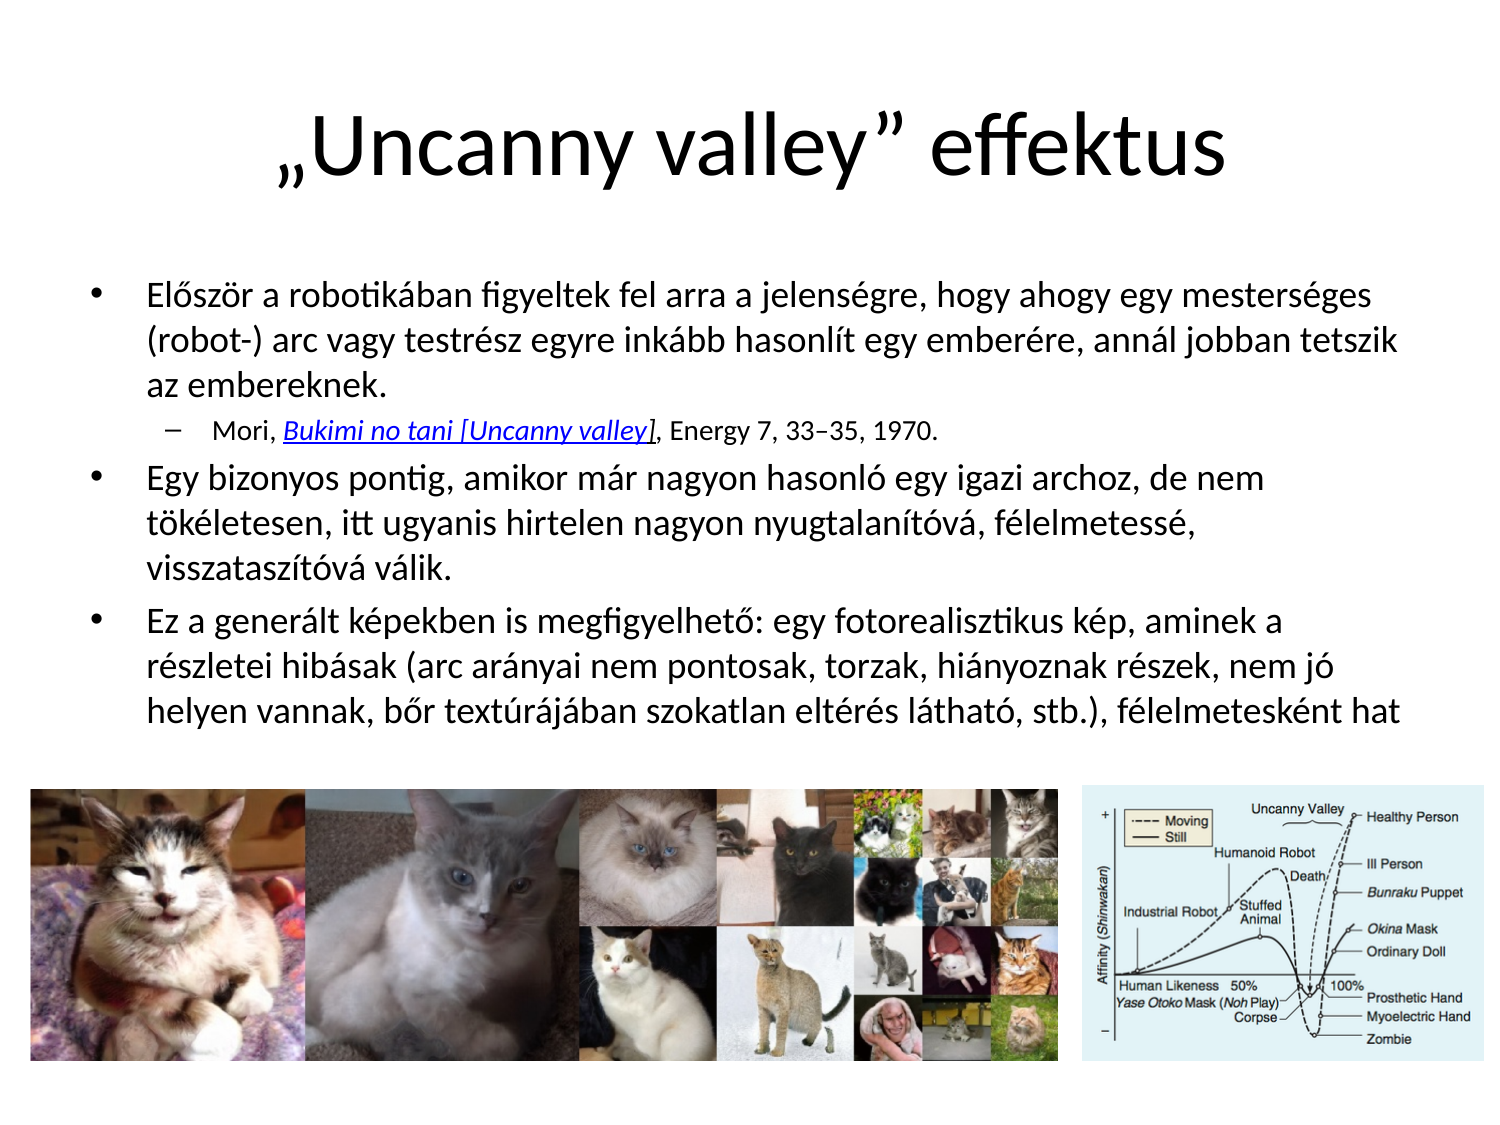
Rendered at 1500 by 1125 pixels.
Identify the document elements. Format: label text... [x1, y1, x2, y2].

list Először a robotikában figyeltek fel arra a jelenségre, hogy ahogy egy mesterséges (robot-) arc vagy testrész egyre inkább hasonlít egy emberére, annál jobban tetszik az embereknek. Mori, Bukimi no tani [Uncanny valley], Energy 7, 33–35, 1970. Egy bizonyos pontig, amikor már nagyon hasonló egy igazi archoz, de nem tökéletesen, itt ugyanis hirtelen nagyon nyugtalanítóvá, félelmetessé, visszataszítóvá válik. Ez a generált képekben is megfigyelhető: egy fotorealisztikus kép, aminek a részletei hibásak (arc arányai nem pontosak, torzak, hiányoznak részek, nem jó helyen vannak, bőr textúrájában szokatlan eltérés látható, stb.), félelmetesként hat [75, 262, 1425, 1005]
title „Uncanny valley” effektus [75, 45, 1425, 233]
picture [29, 788, 1058, 1062]
picture [1081, 784, 1484, 1062]
